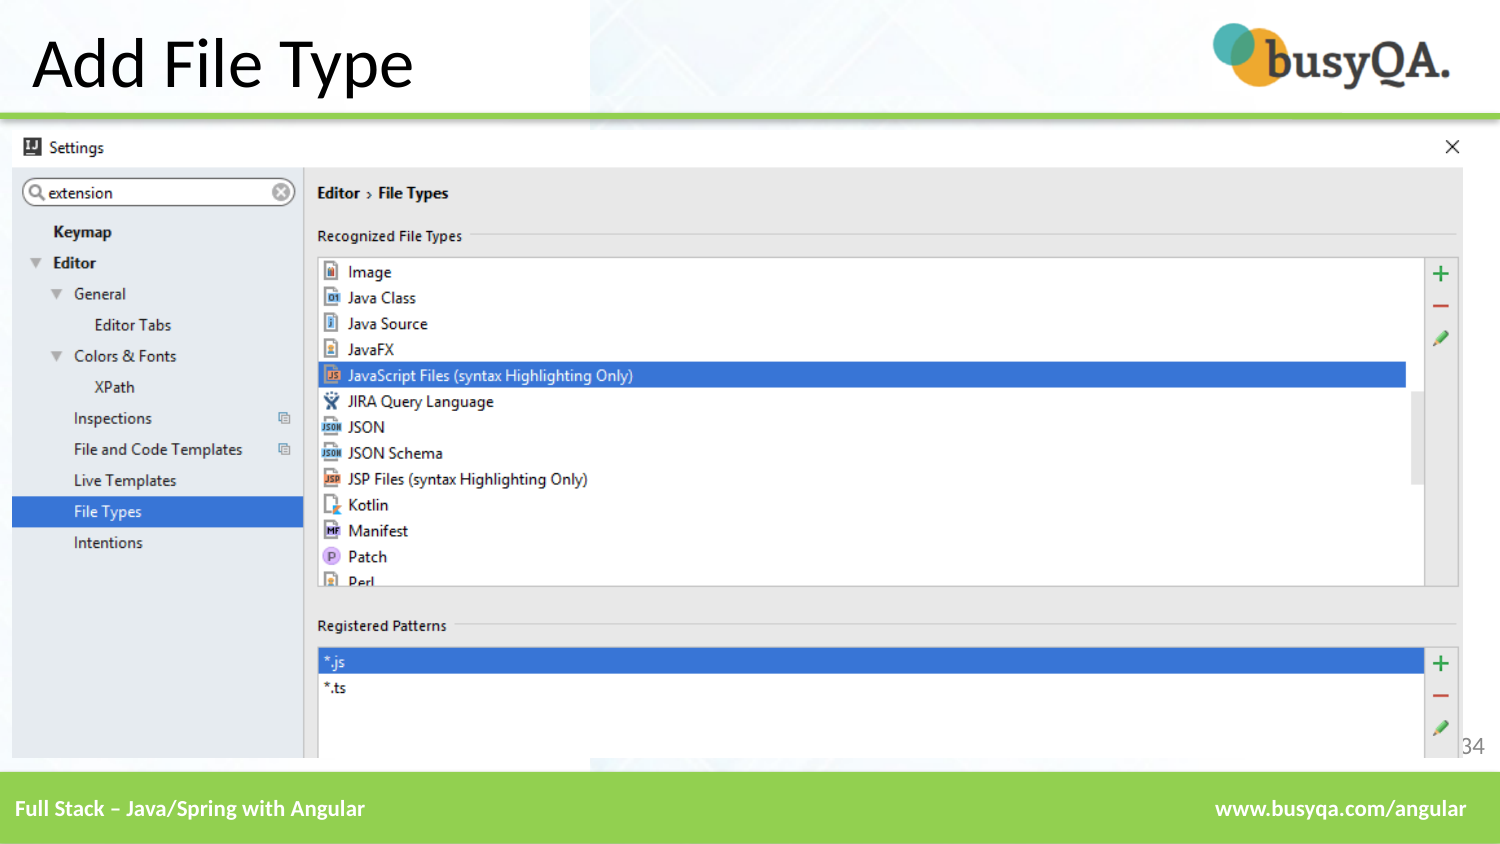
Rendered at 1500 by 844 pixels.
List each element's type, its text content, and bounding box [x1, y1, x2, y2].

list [12, 130, 1463, 758]
title Add File Type [17, 8, 1368, 110]
picture [0, 0, 1500, 113]
picture [0, 119, 1500, 771]
